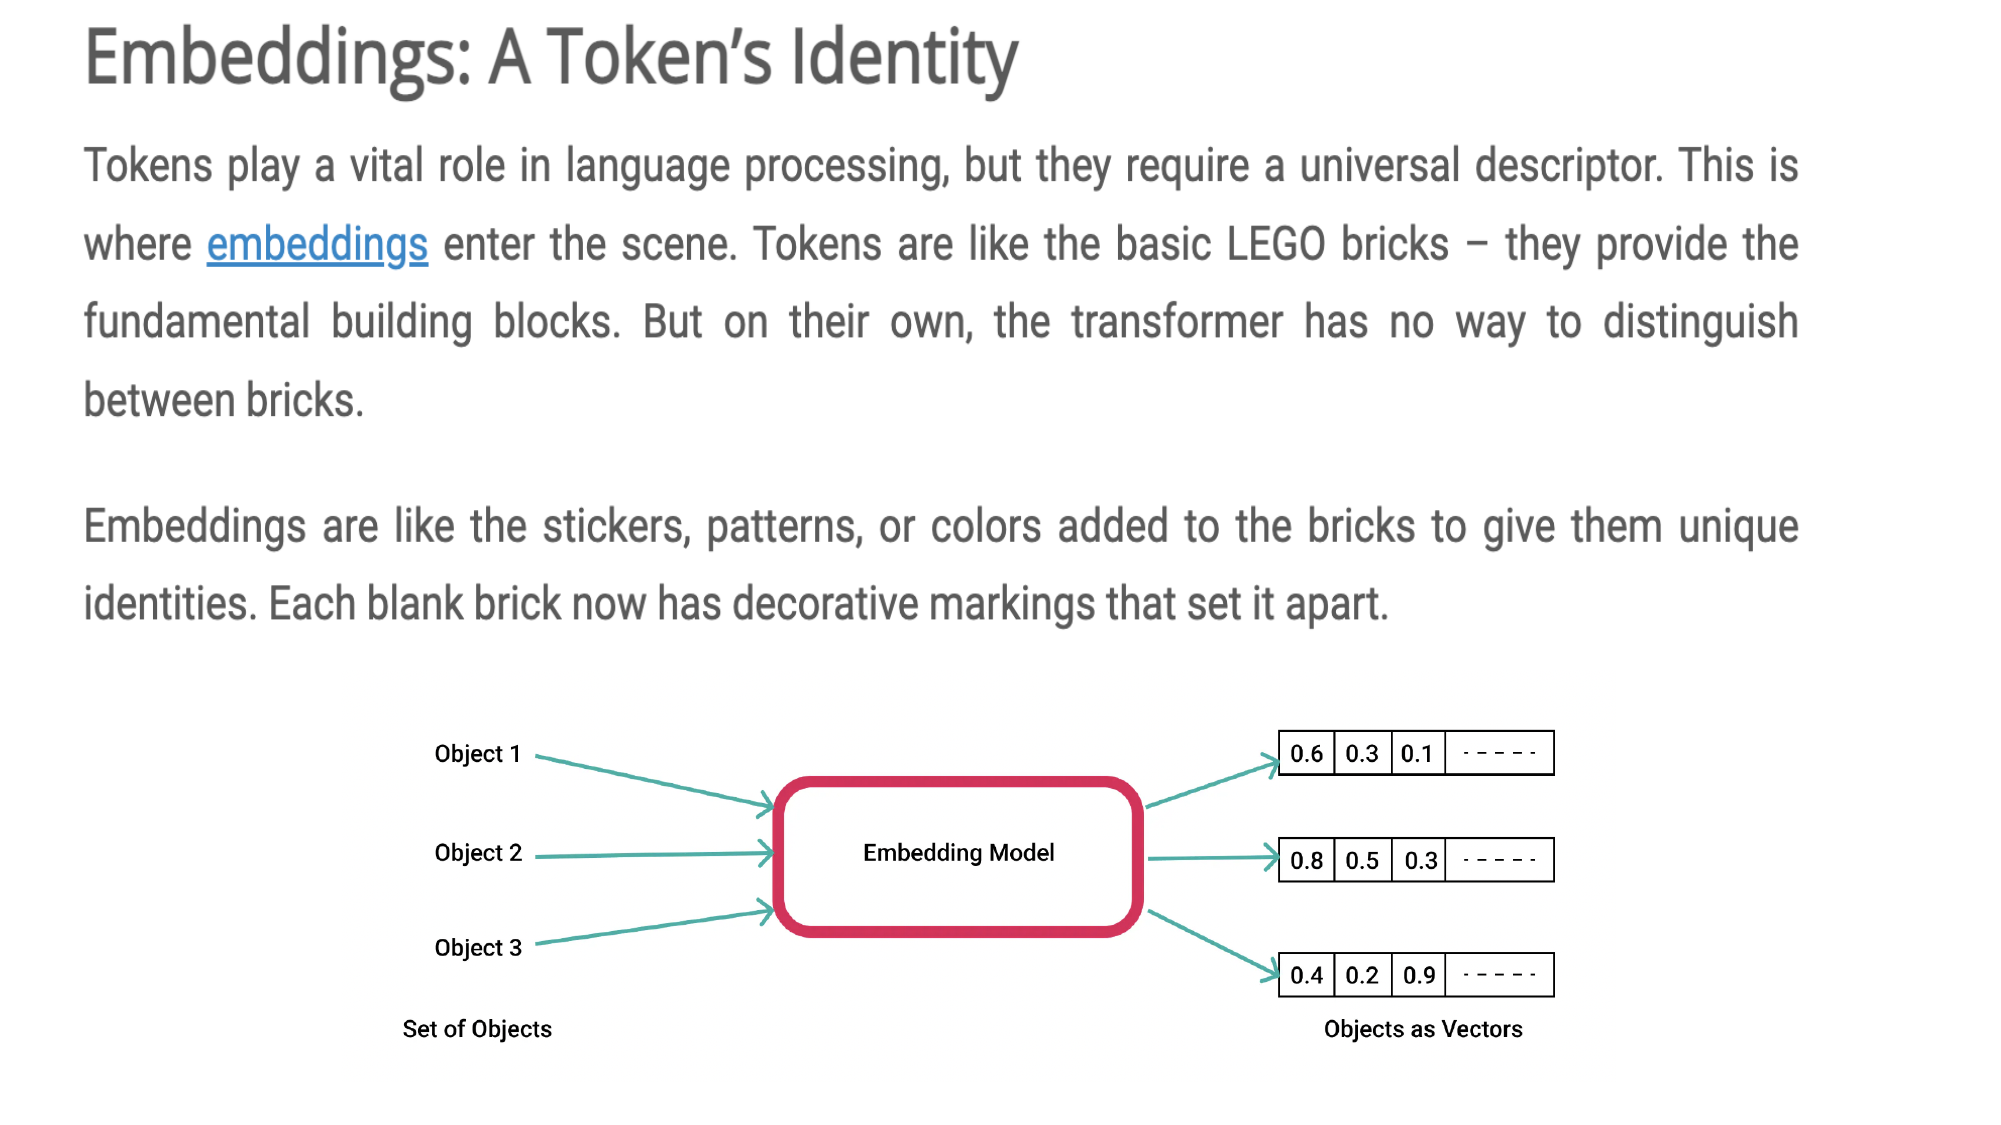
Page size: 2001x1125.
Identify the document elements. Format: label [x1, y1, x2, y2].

picture [340, 669, 1617, 1082]
list [45, 0, 1873, 690]
